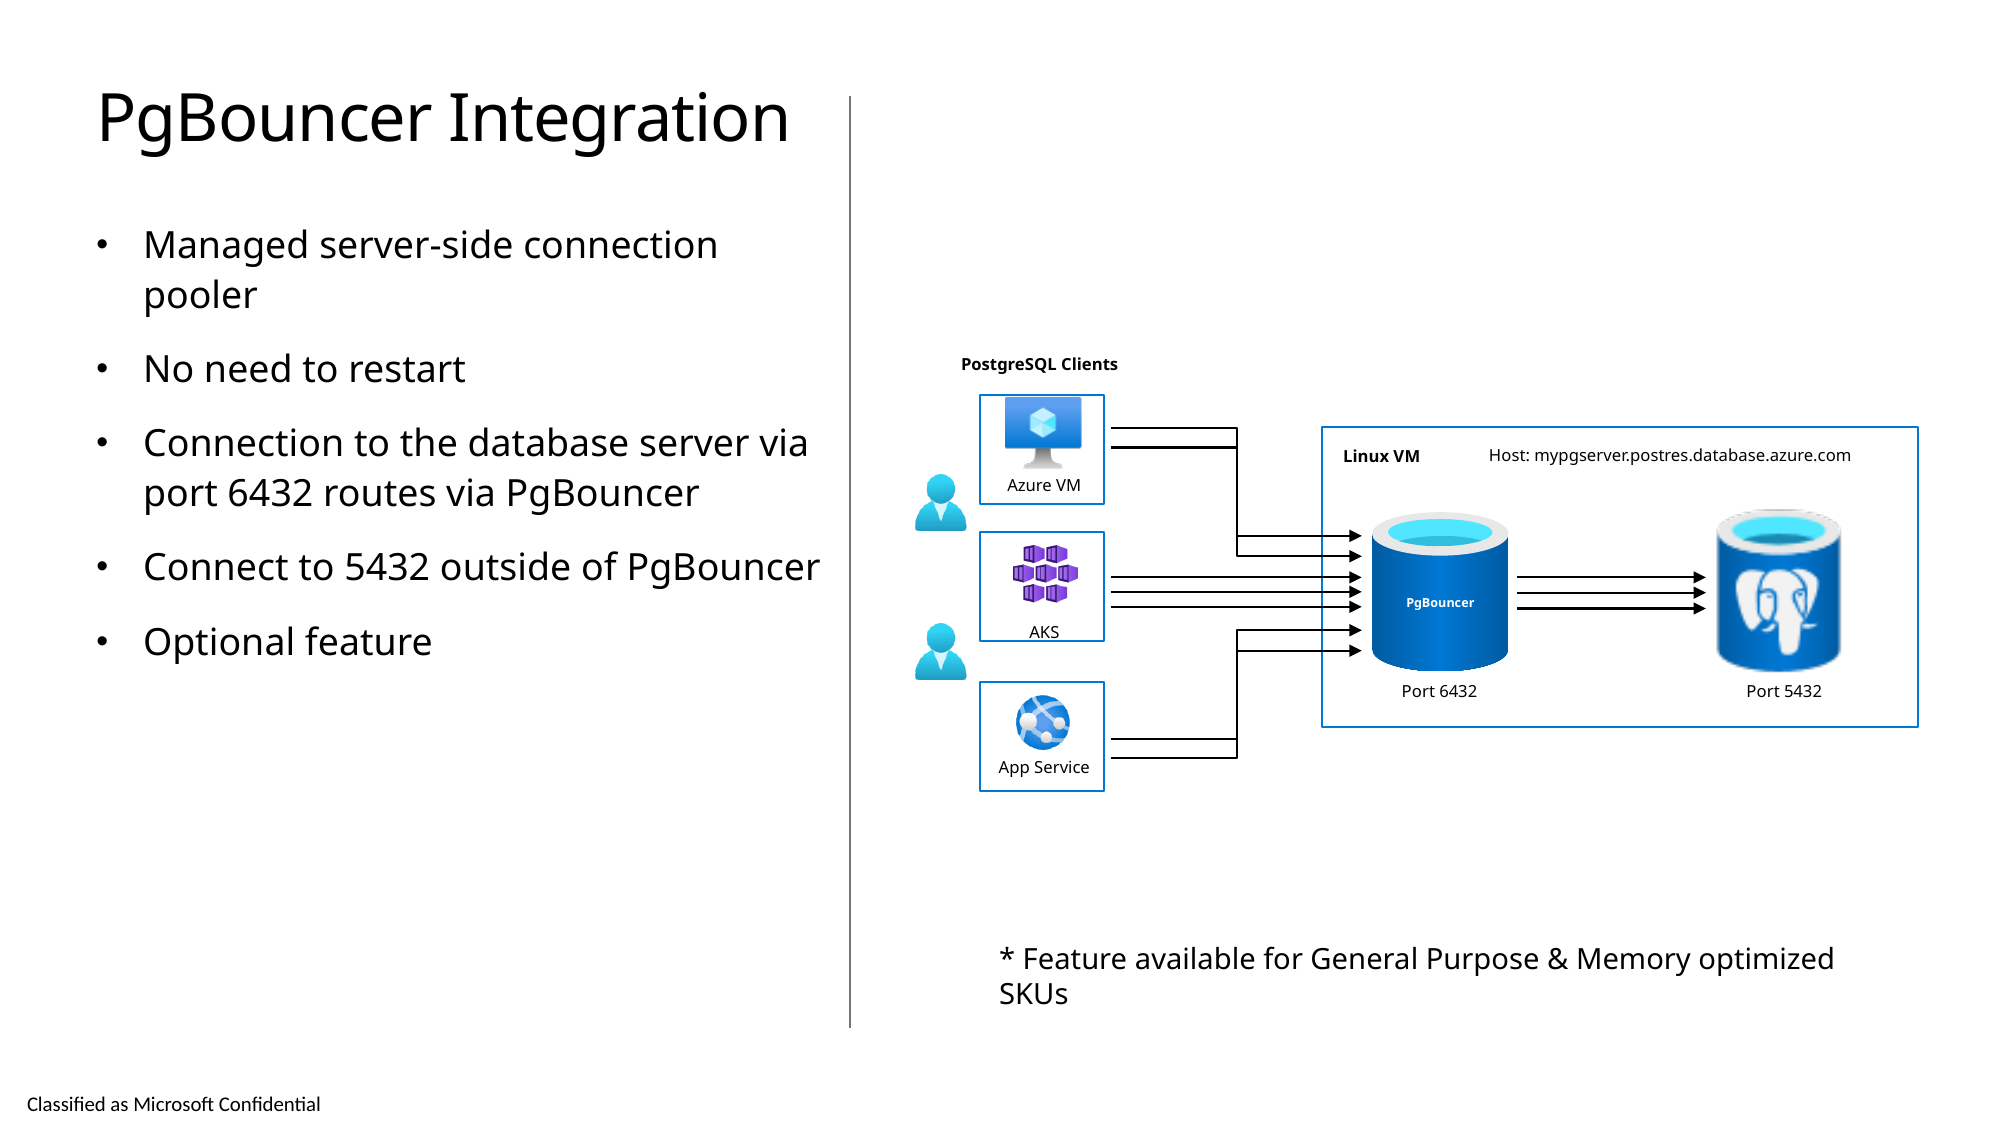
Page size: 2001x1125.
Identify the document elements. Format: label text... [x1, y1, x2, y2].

text_box * Feature available for General Purpose & Memory optimized SKUs [999, 940, 1904, 1061]
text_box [912, 353, 1984, 792]
title PgBouncer Integration [96, 75, 1904, 166]
list Managed server-side connection pooler No need to restart Connection to the database server via port 6432 routes via PgBouncer Connect to 5432 outside of PgBouncer Optional feature [96, 216, 825, 614]
